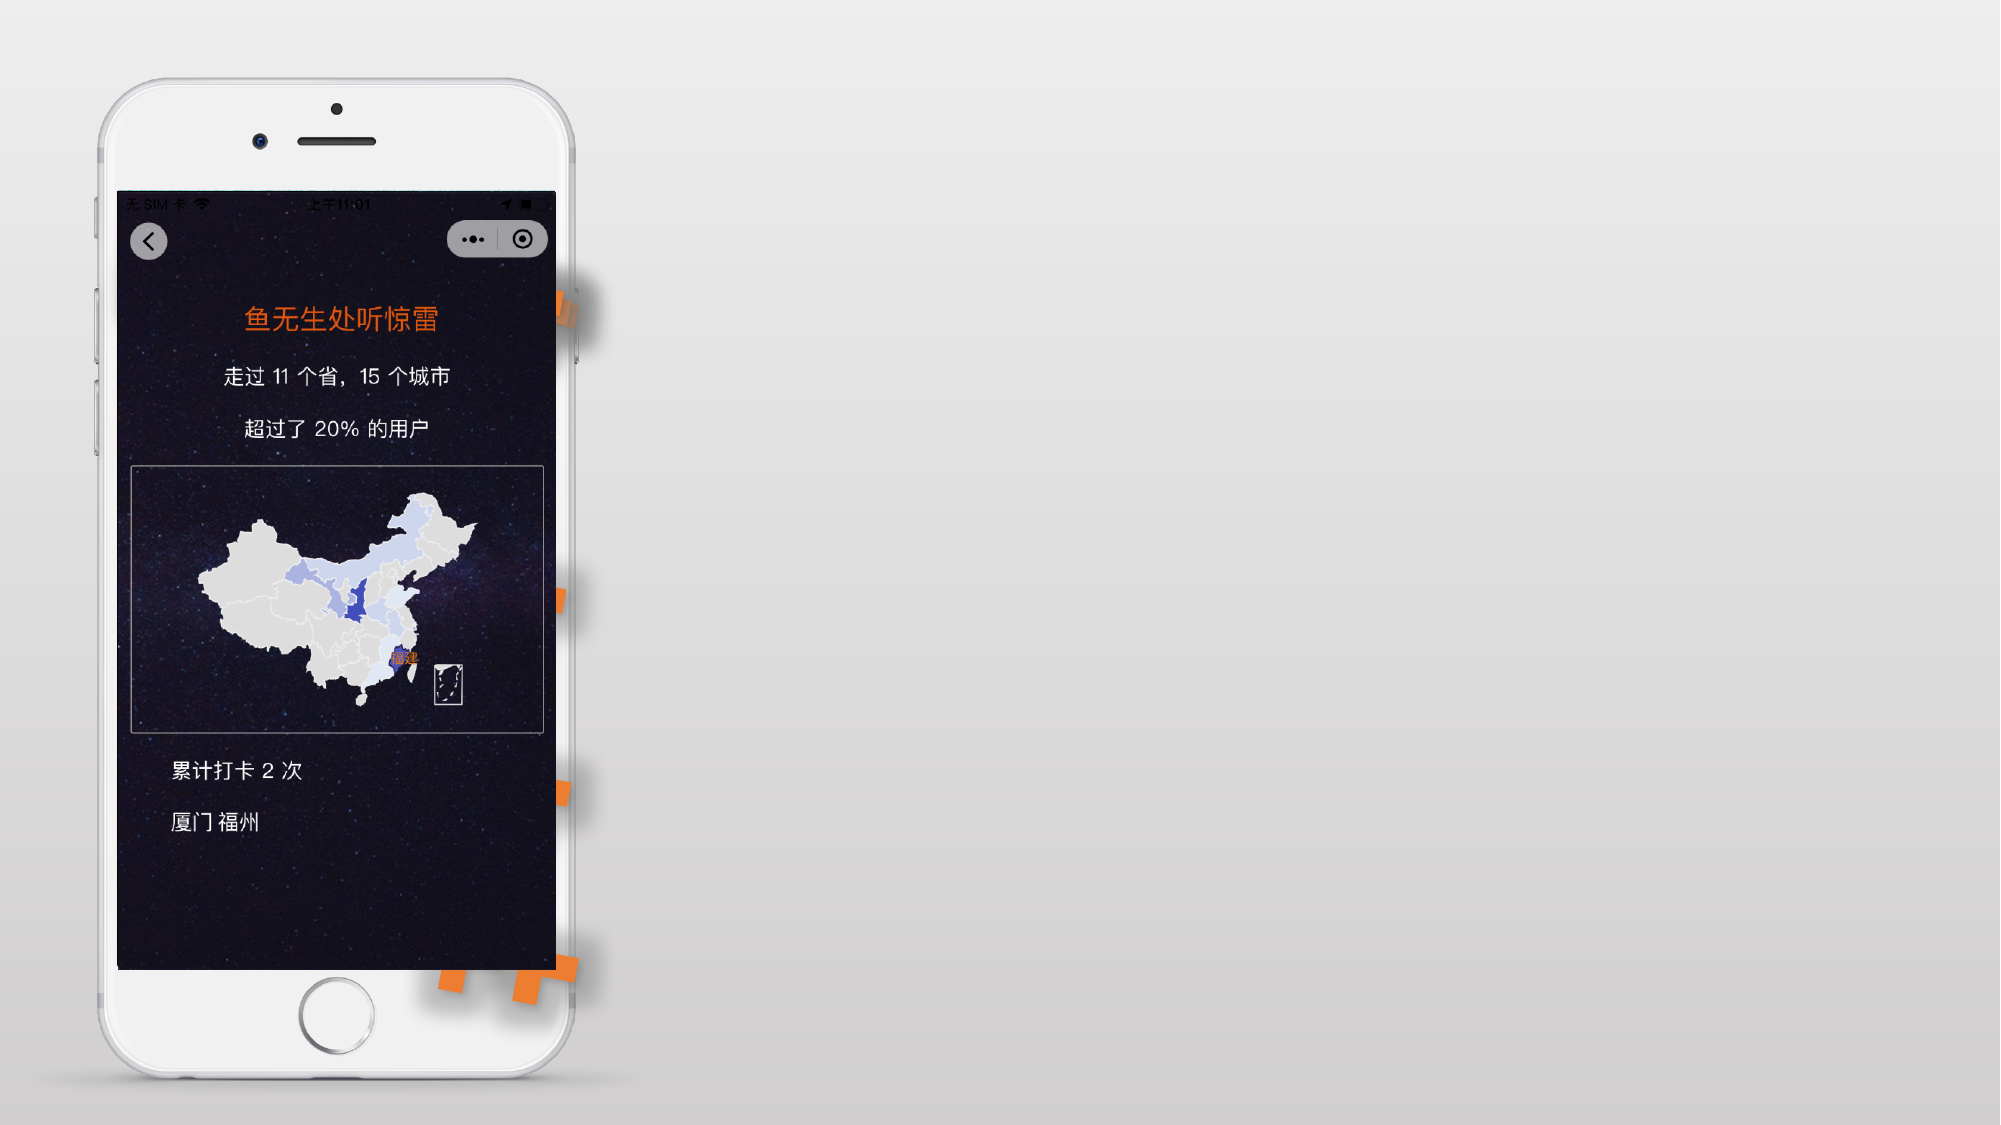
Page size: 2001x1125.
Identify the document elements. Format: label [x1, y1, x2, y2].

text_box [0, 14, 696, 1125]
picture [117, 190, 556, 970]
